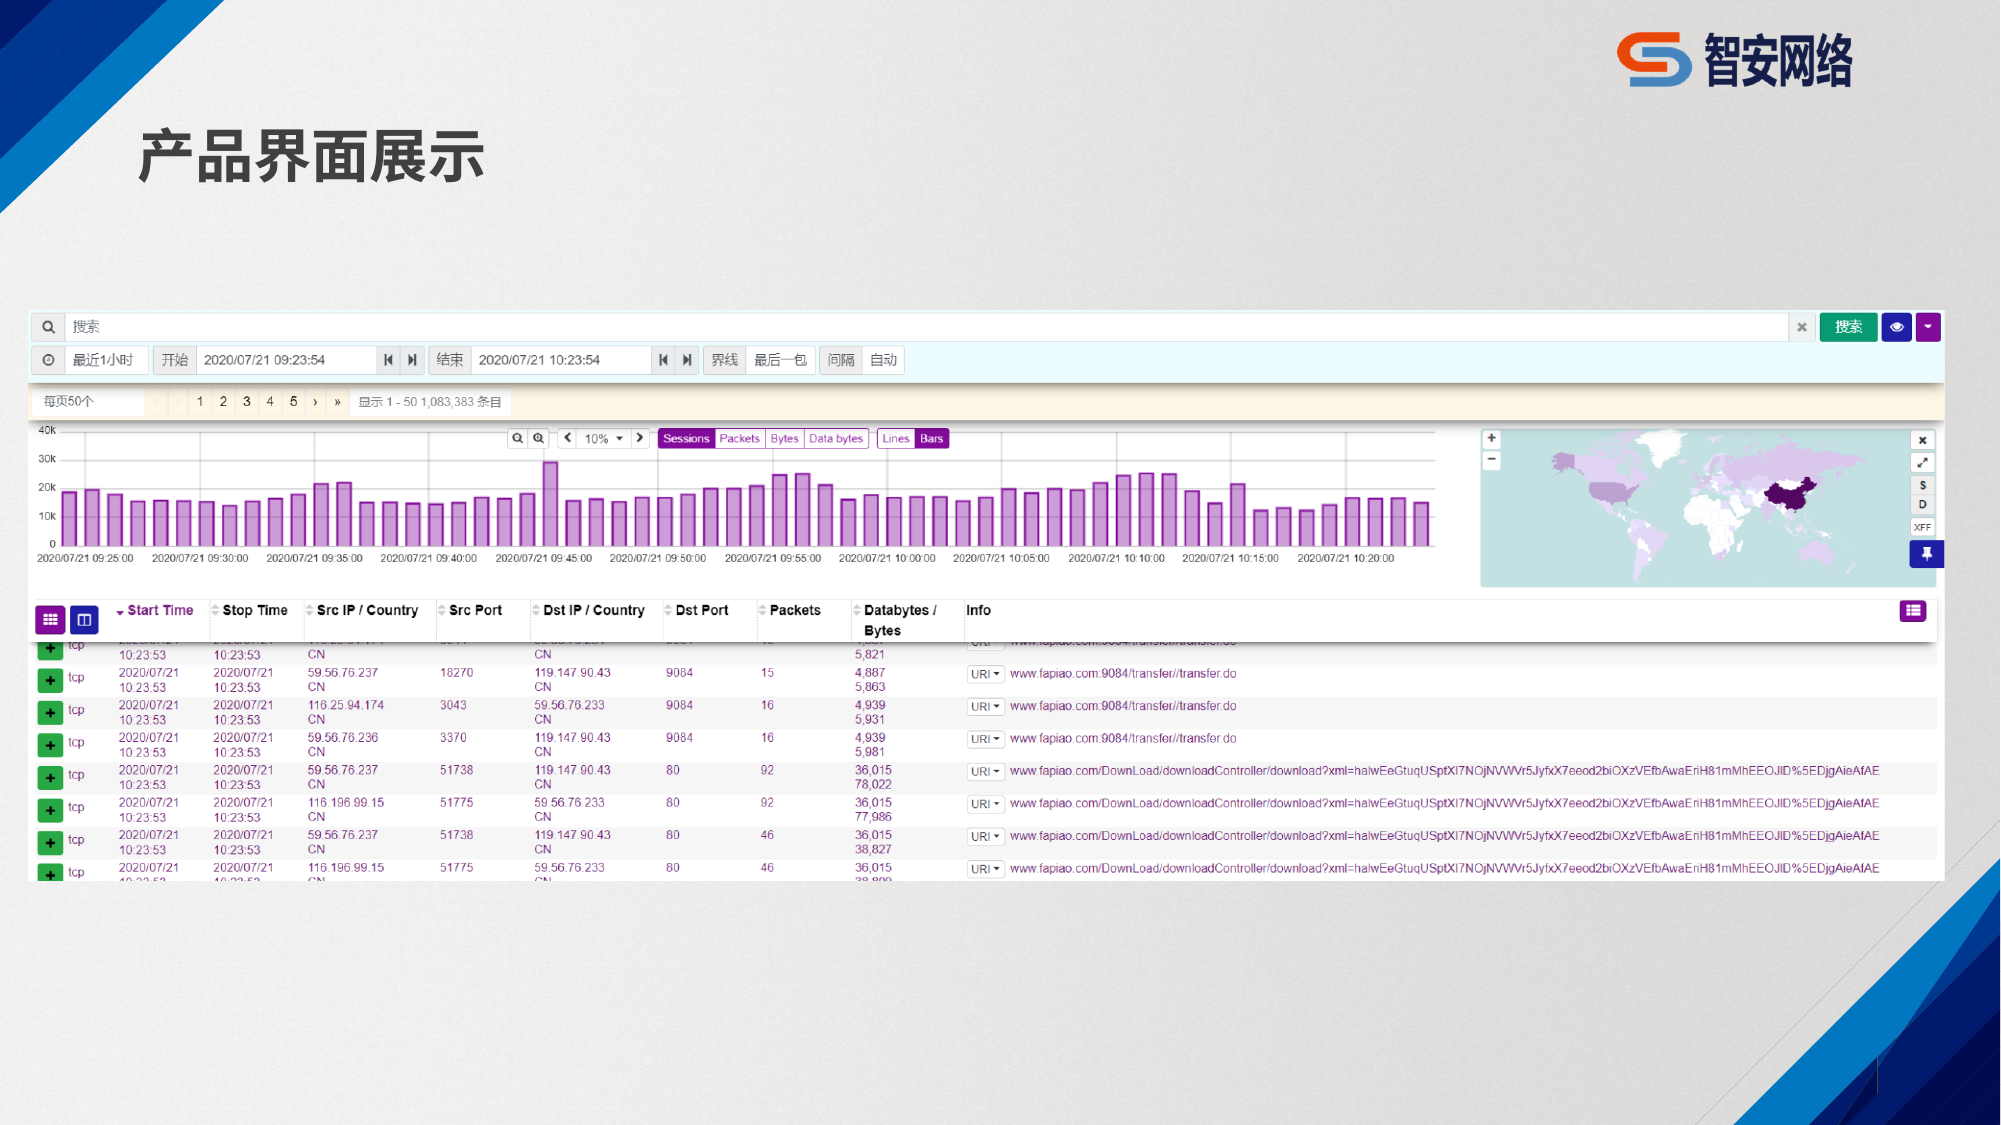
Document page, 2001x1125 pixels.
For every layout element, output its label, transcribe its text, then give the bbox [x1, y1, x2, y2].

text_box 产品界面展示 [122, 106, 896, 202]
picture [0, 0, 2001, 1125]
